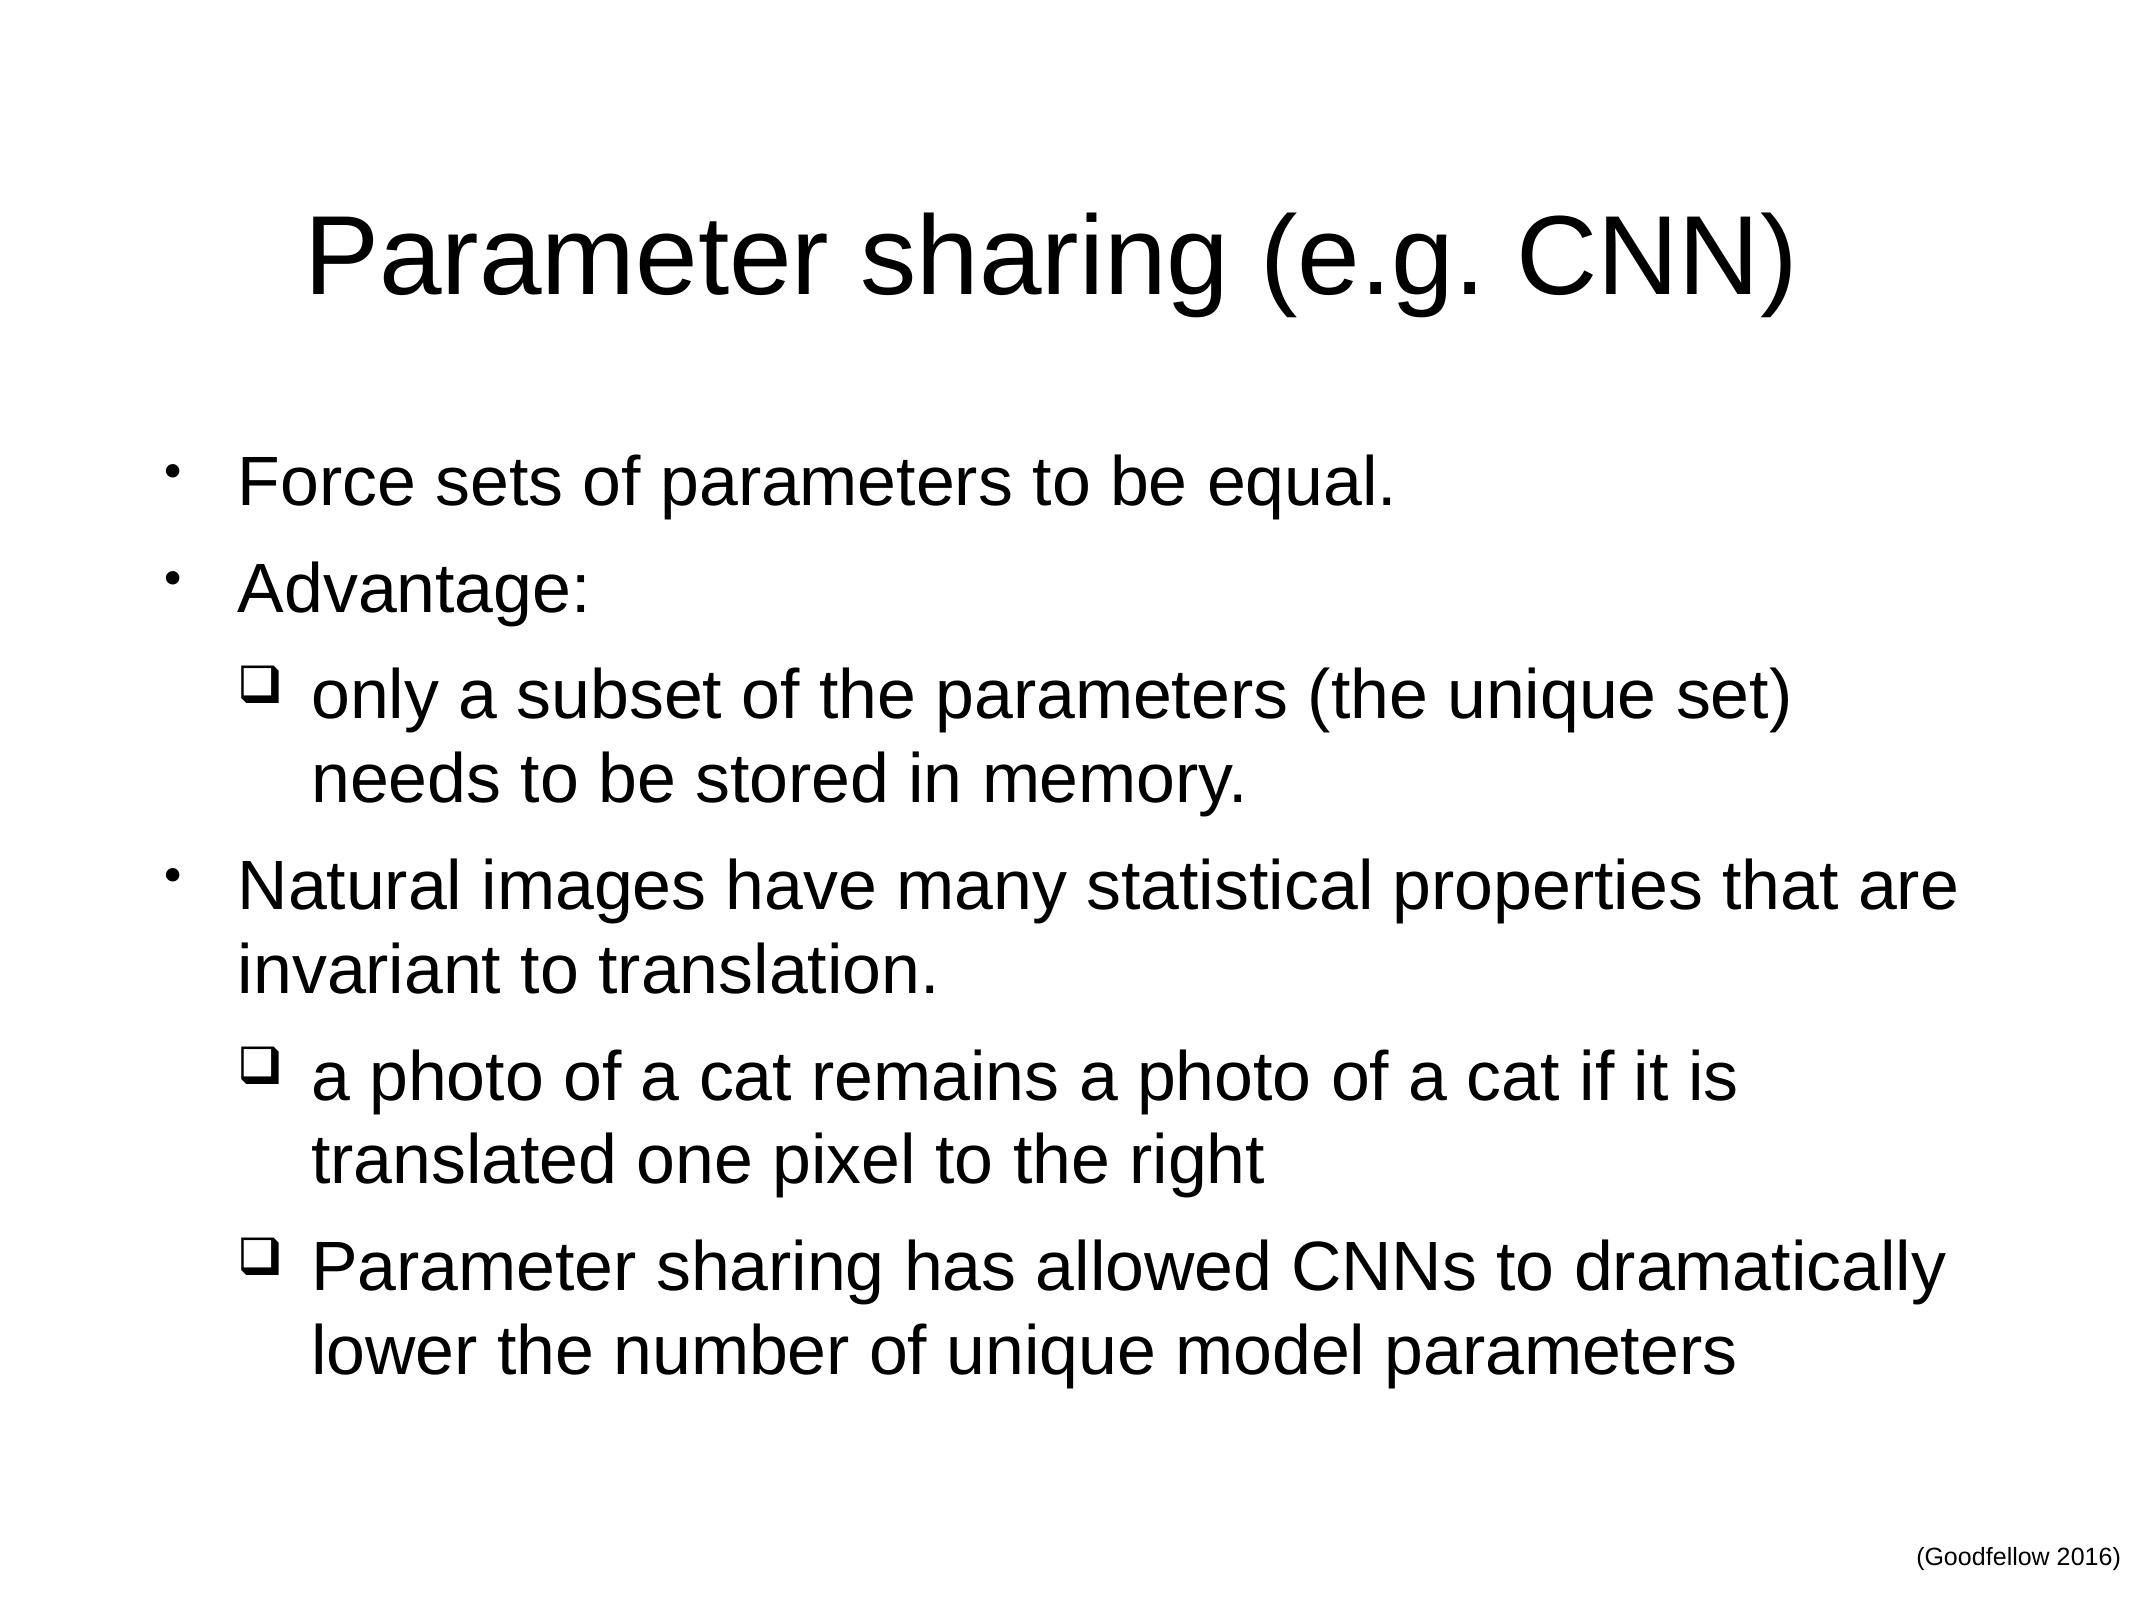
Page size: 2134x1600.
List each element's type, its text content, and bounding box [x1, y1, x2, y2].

title Parameter sharing (e.g. CNN) [155, 72, 1978, 426]
list Force sets of parameters to be equal. Advantage: only a subset of the parameters (the unique set) needs to be stored in memory. Natural images have many statistical properties that are invariant to translation. a photo of a cat remains a photo of a cat if it is translated one pixel to the right Parameter sharing has allowed CNNs to dramatically lower the number of unique model parameters [155, 426, 1978, 1459]
